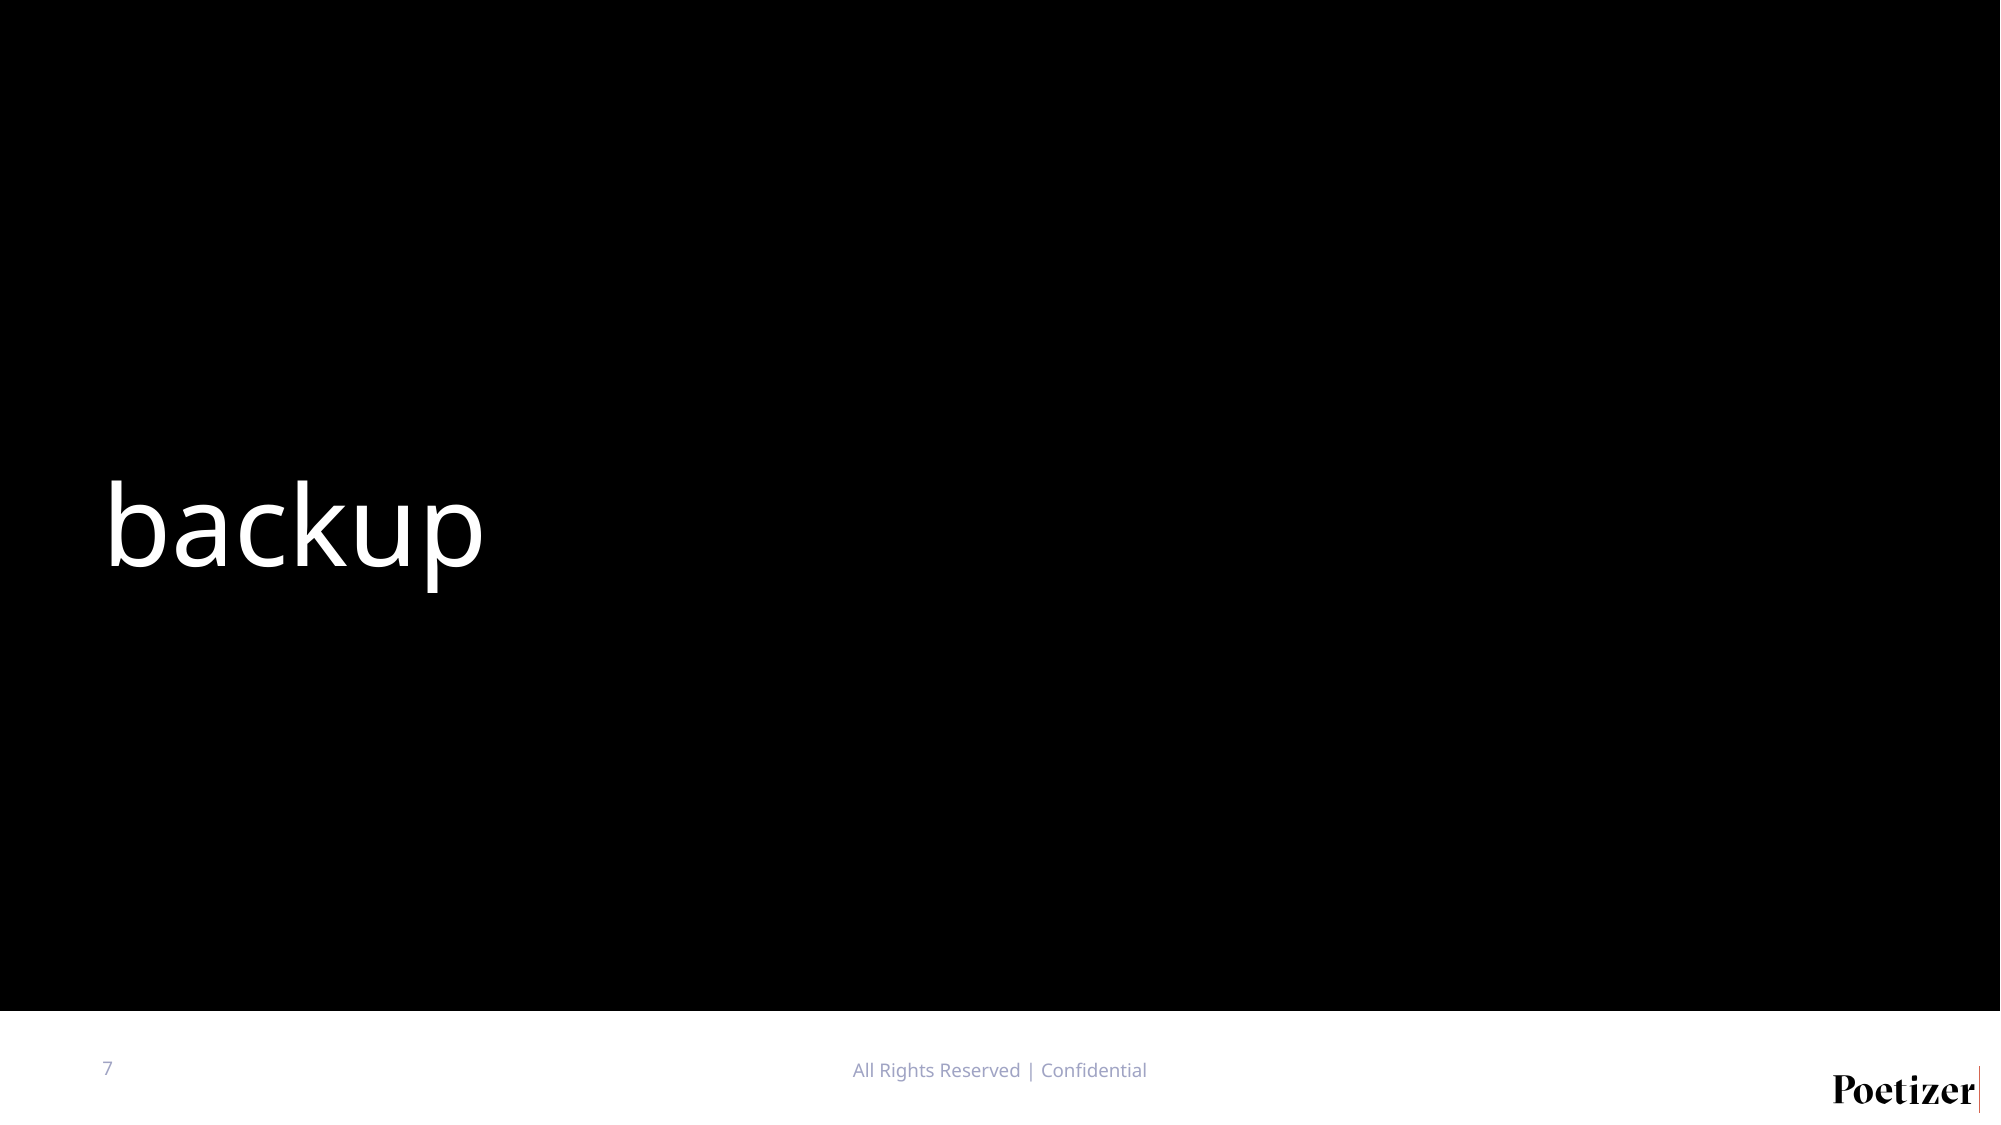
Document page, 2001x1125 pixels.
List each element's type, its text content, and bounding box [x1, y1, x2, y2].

slide_number ‹#› [102, 1046, 194, 1093]
picture [1833, 1066, 1980, 1113]
title backup [102, 436, 1898, 624]
